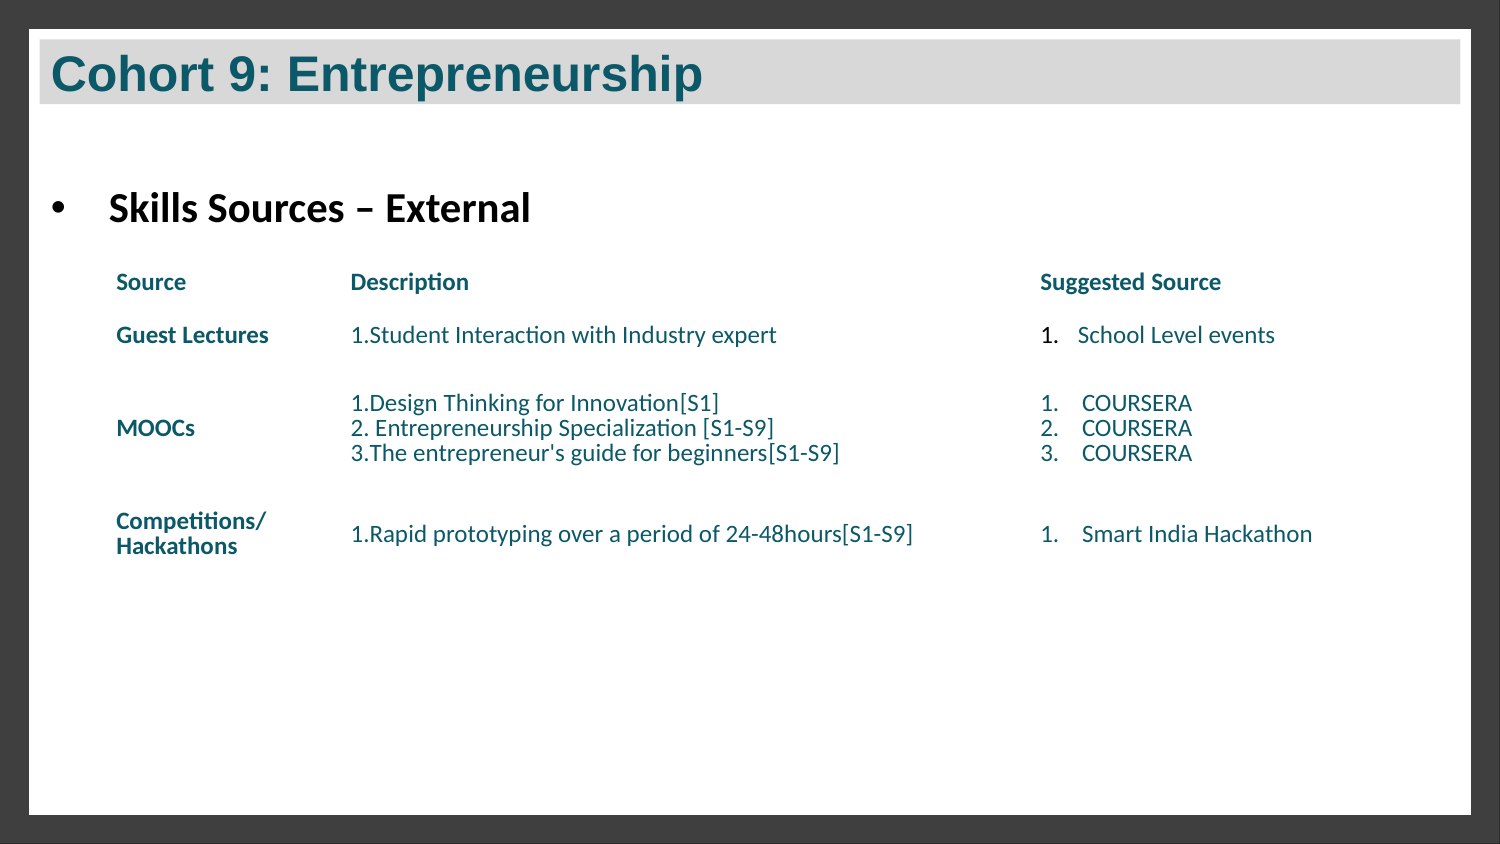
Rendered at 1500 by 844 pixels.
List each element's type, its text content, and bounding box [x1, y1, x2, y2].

table_header Source [115, 270, 350, 297]
table_cell COURSERA COURSERA COURSERA [1040, 377, 1400, 483]
table_cell MOOCs [115, 377, 350, 483]
table_header Description [350, 270, 1040, 297]
table_cell Guest Lectures [115, 297, 350, 377]
title Cohort 9: Entrepreneurship [39, 39, 1461, 105]
text_box [39, 105, 1461, 805]
text_box [0, 0, 1500, 844]
table_cell Smart India Hackathon [1040, 483, 1400, 589]
table_header Suggested Source [1040, 270, 1400, 297]
table_cell Design Thinking for Innovation[S1] Entrepreneurship Specialization [S1-S9] The entrepreneur's guide for beginners[S1-S9] [350, 377, 1040, 483]
table_cell Competitions/ Hackathons [115, 483, 350, 589]
table_cell Rapid prototyping over a period of 24-48hours[S1-S9] [350, 483, 1040, 589]
table_cell School Level events [1040, 297, 1400, 377]
table_cell Student Interaction with Industry expert [350, 297, 1040, 377]
text_box Skills Sources – External [39, 180, 1334, 238]
